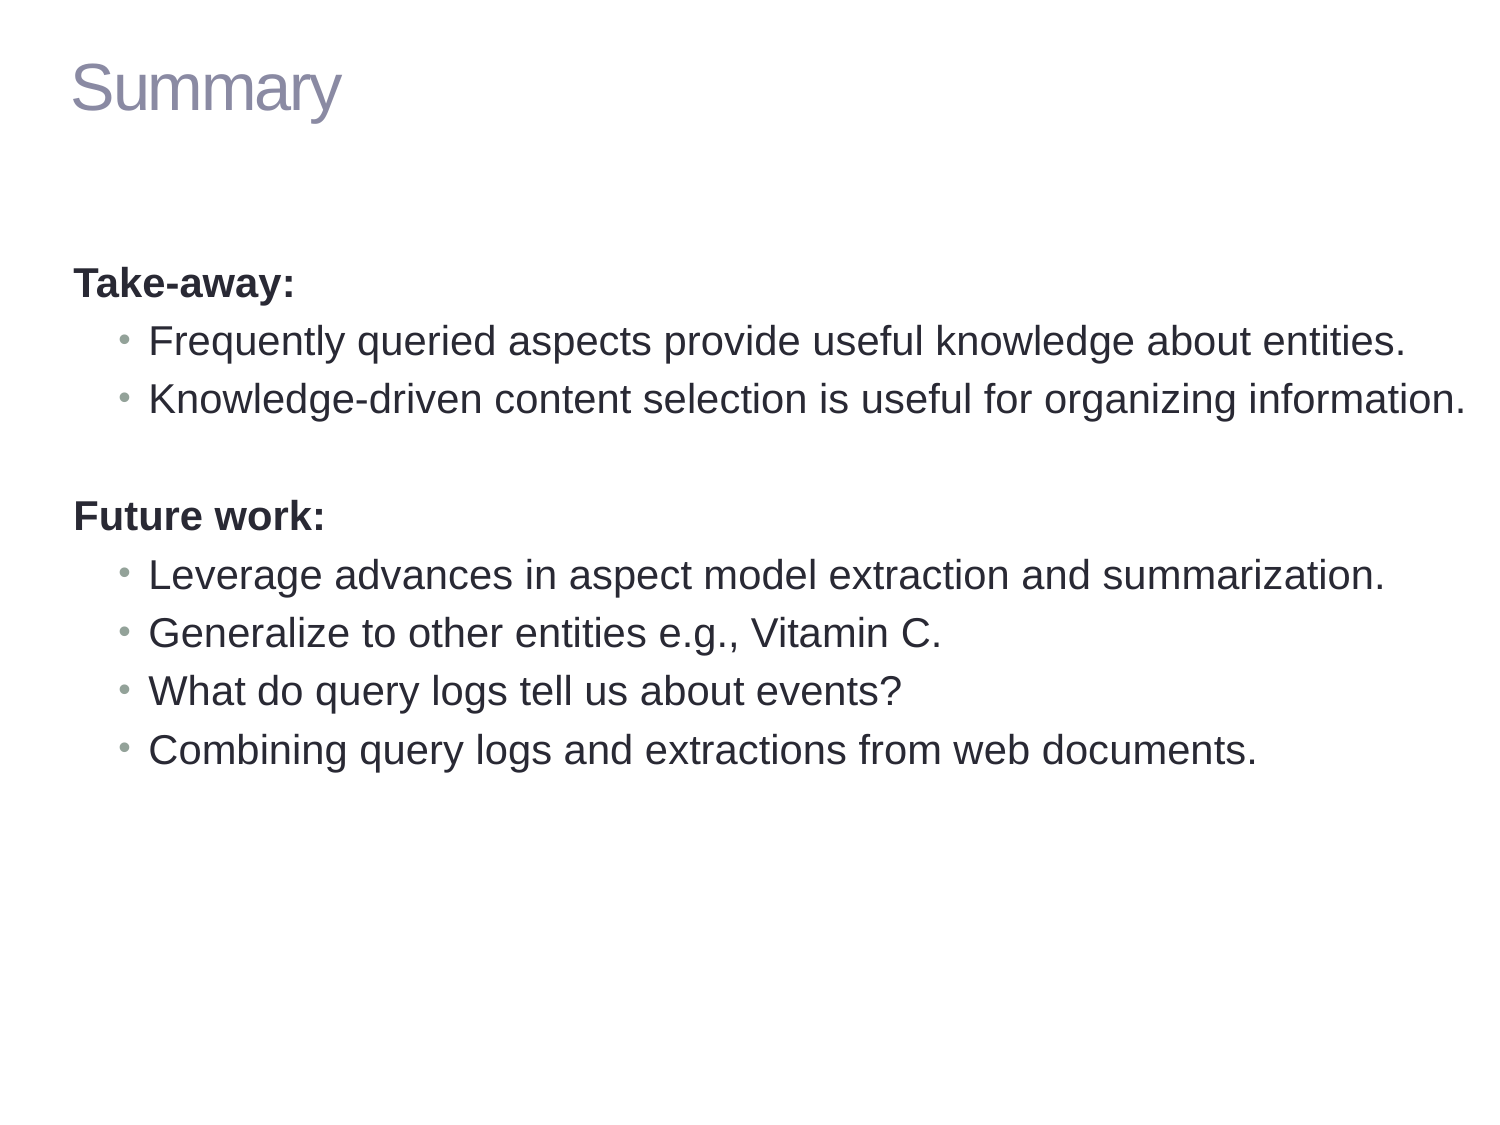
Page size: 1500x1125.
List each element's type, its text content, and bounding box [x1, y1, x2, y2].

list Take-away: Frequently queried aspects provide useful knowledge about entities. Knowledge-driven content selection is useful for organizing information. Future work: Leverage advances in aspect model extraction and summarization. Generalize to other entities e.g., Vitamin C. What do query logs tell us about events? Combining query logs and extractions from web documents. [58, 189, 1500, 875]
title Summary [55, 2, 1451, 166]
